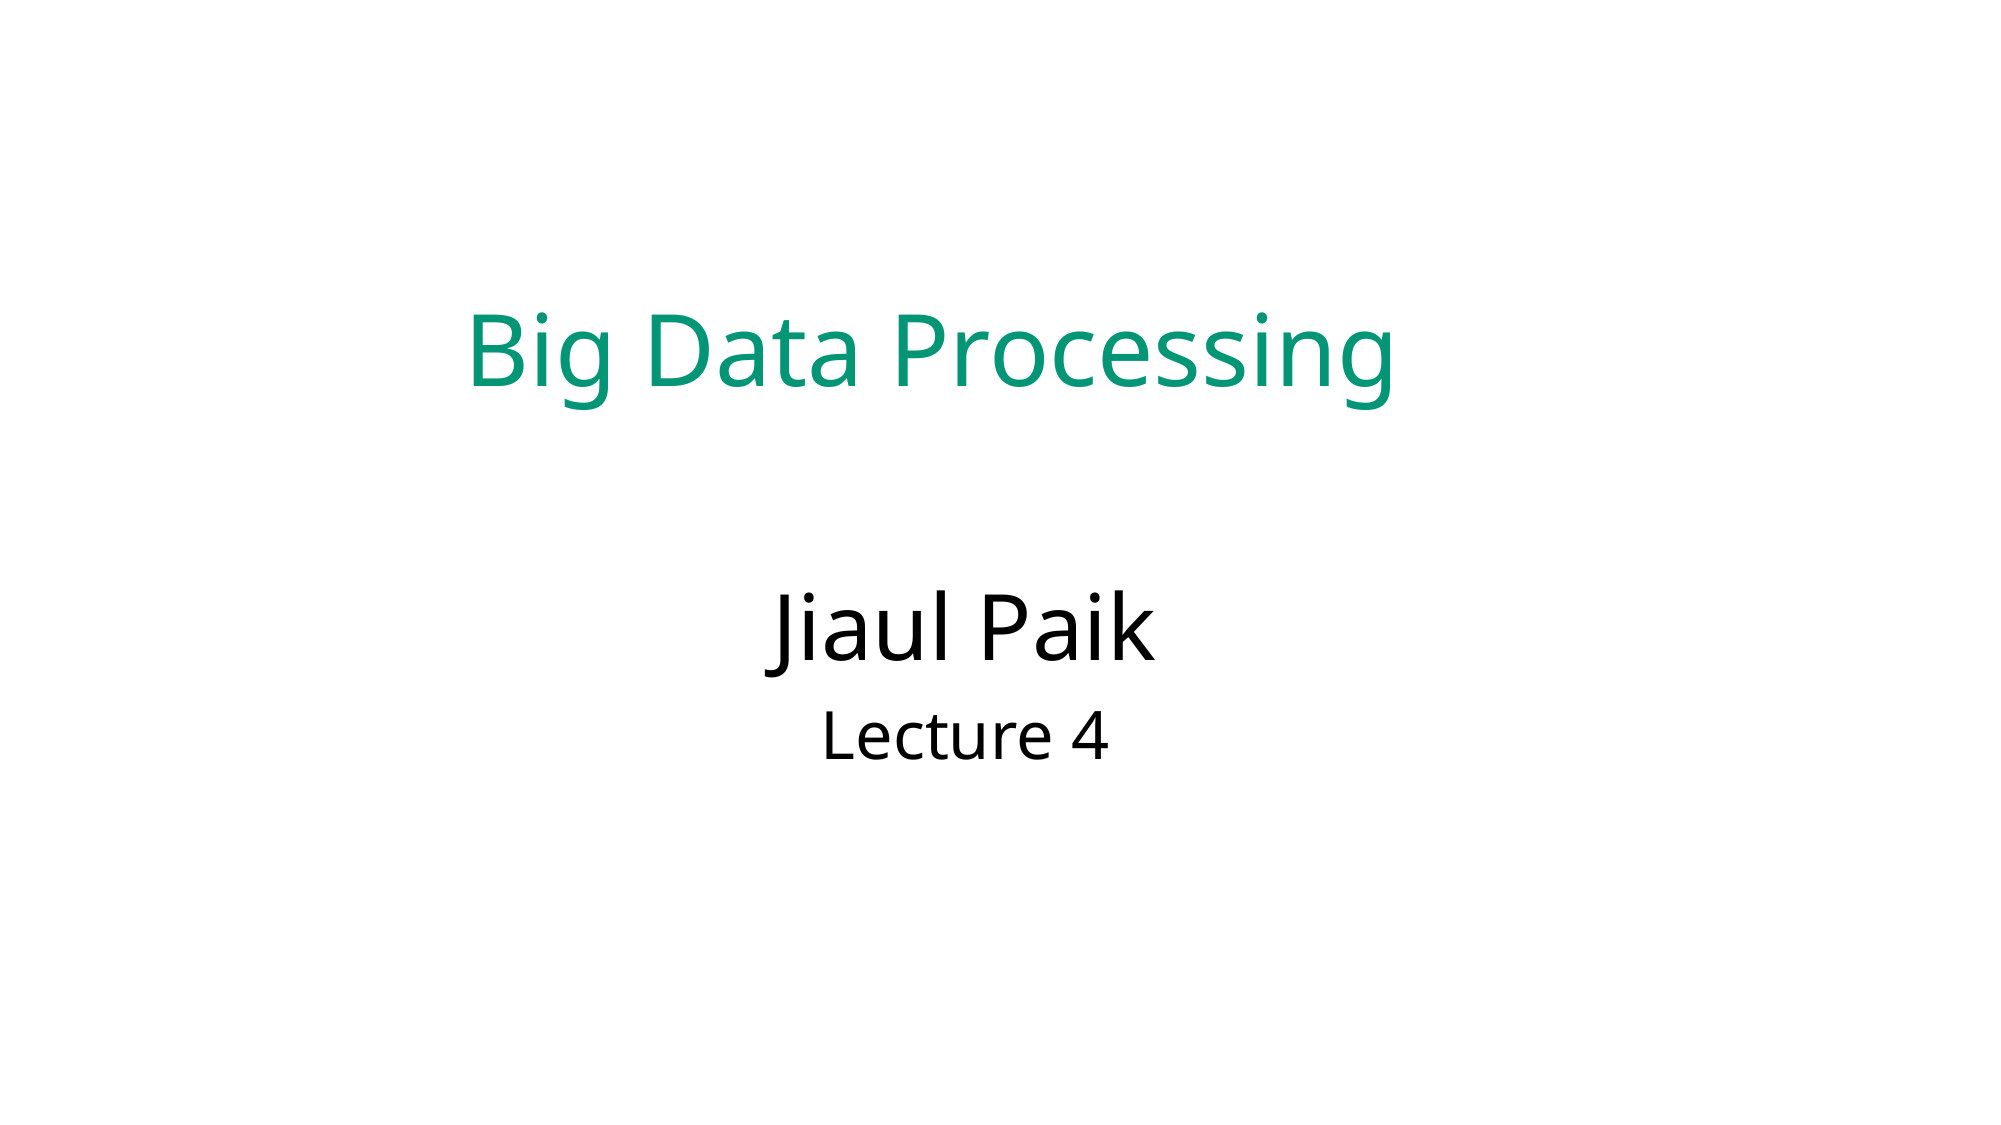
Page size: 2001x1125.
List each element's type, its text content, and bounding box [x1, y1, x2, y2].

subtitle Jiaul Paik Lecture 4 [215, 574, 1716, 846]
title Big Data Processing [114, 184, 1750, 416]
